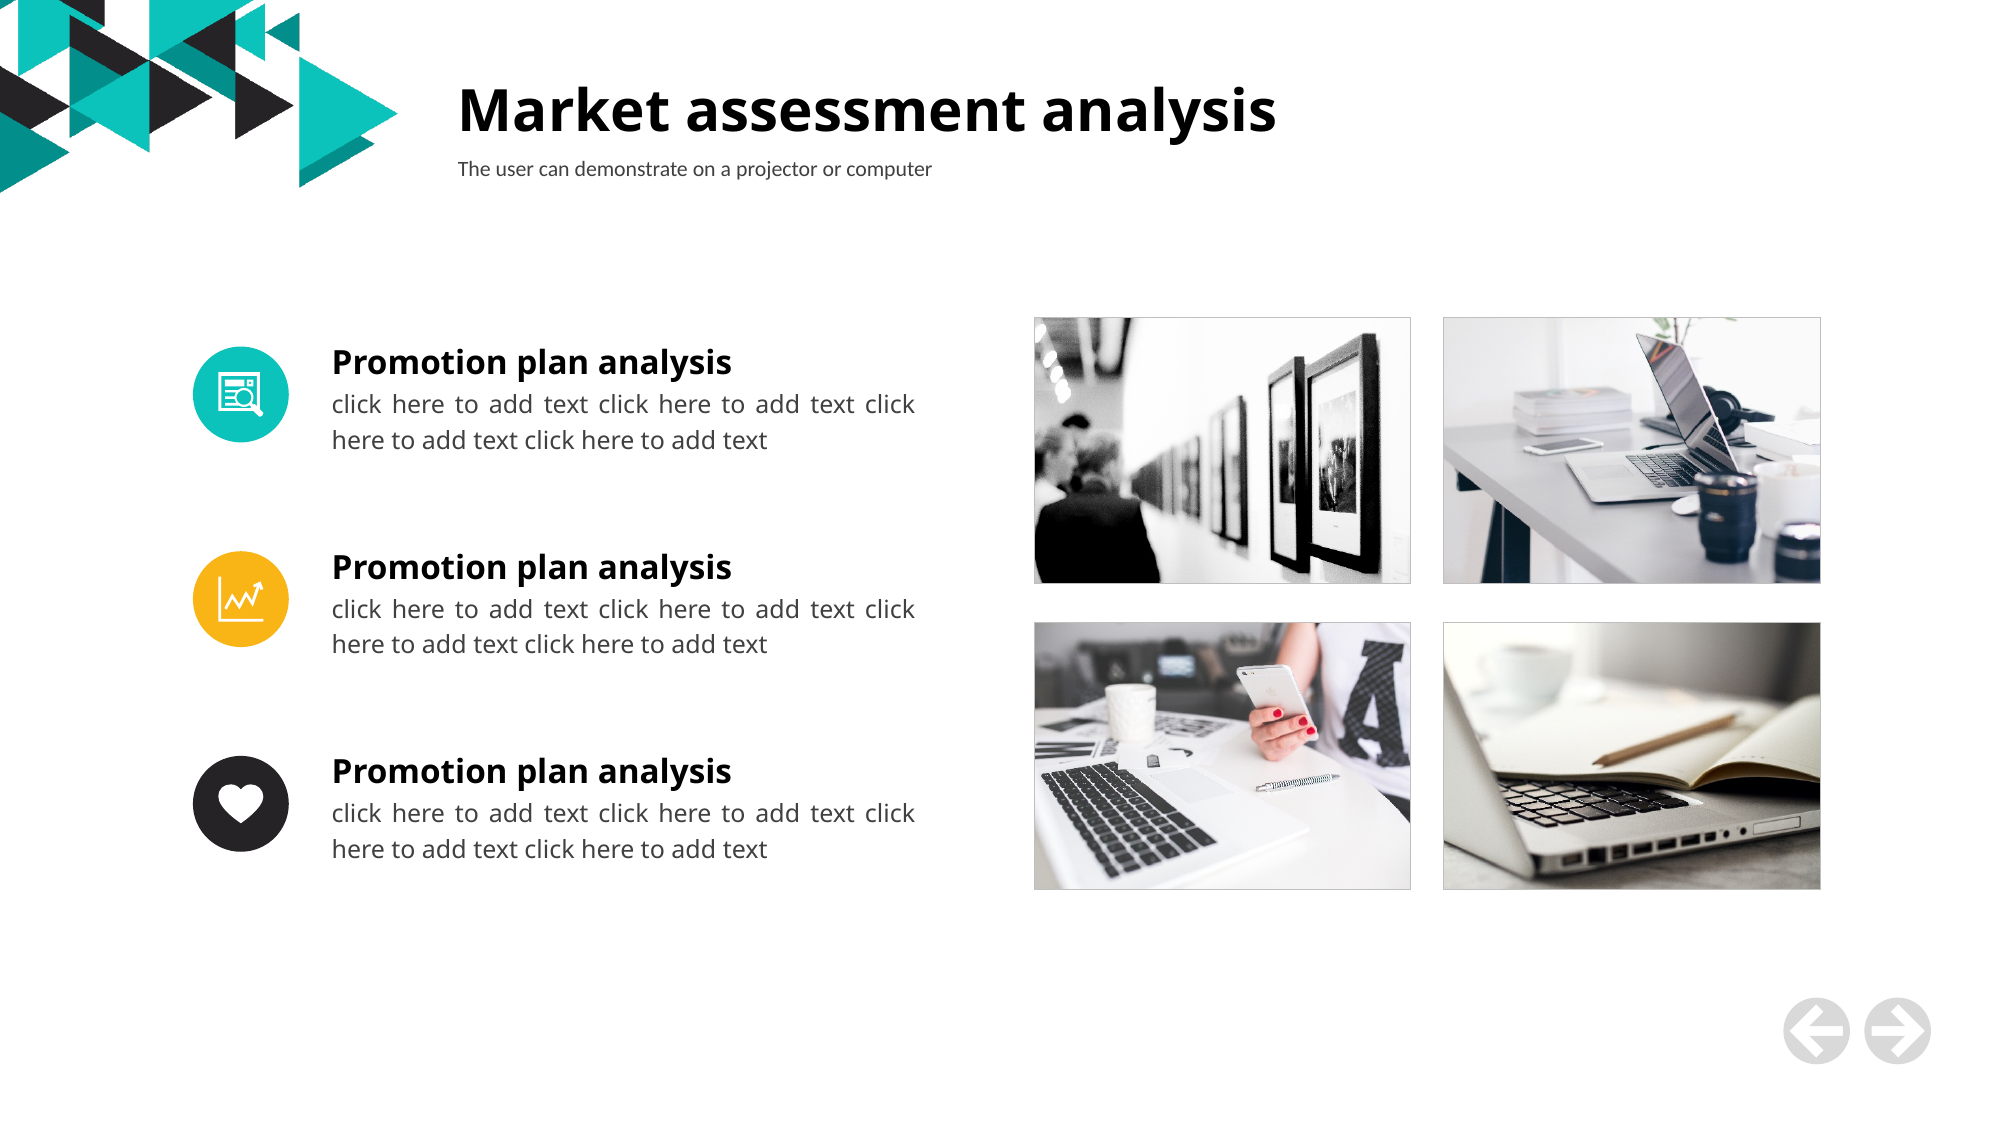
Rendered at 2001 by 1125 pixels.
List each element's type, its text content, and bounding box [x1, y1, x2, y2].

picture [0, 0, 400, 198]
picture [1034, 622, 1411, 890]
picture [1443, 622, 1821, 890]
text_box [192, 735, 931, 873]
text_box Market assessment analysis [443, 65, 1900, 151]
picture [1443, 317, 1821, 584]
picture [1034, 317, 1411, 584]
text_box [192, 325, 931, 463]
text_box The user can demonstrate on a projector or computer [443, 143, 1097, 188]
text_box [192, 530, 931, 668]
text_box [1783, 997, 1931, 1065]
